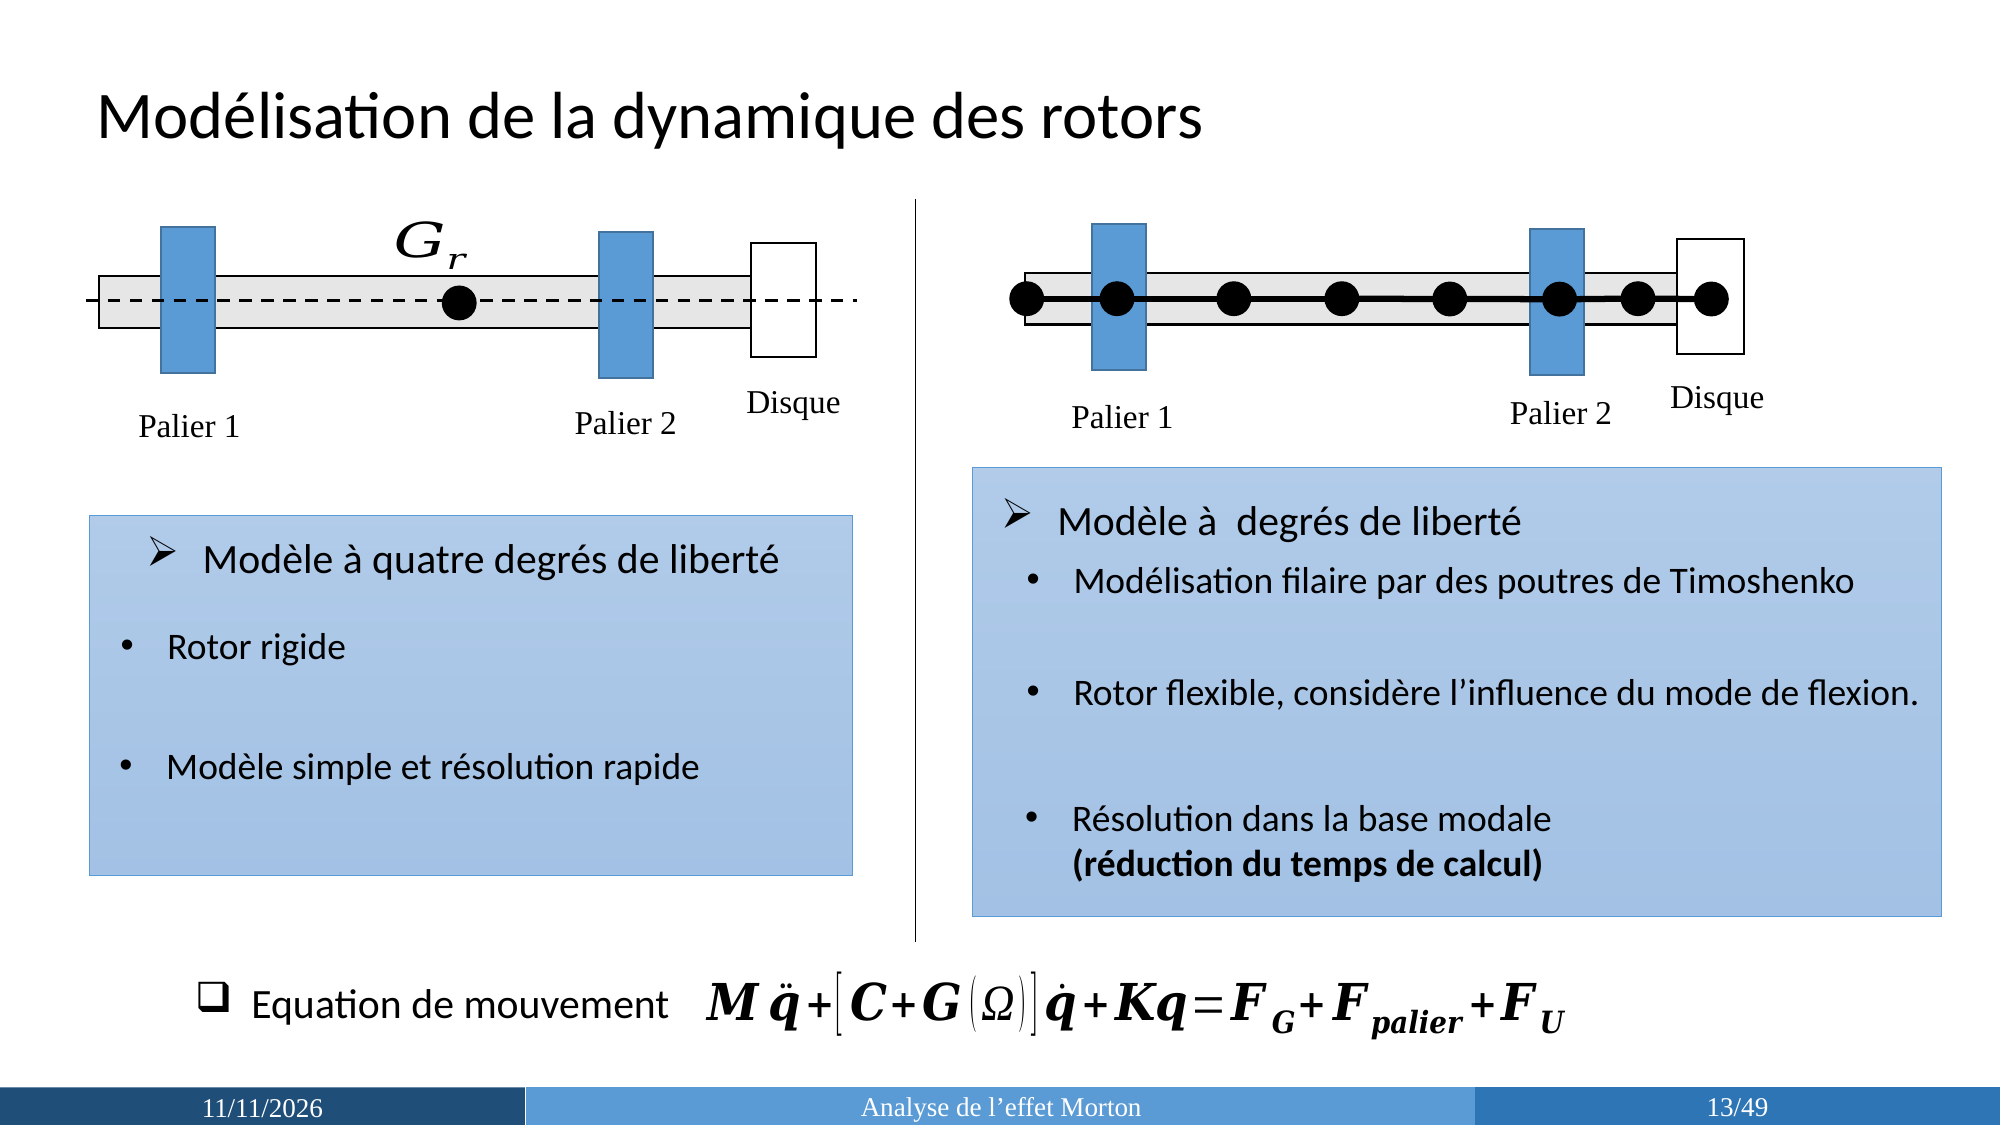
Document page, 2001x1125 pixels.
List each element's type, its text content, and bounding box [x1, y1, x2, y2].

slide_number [0, 1087, 525, 1125]
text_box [75, 515, 853, 876]
slide_number 13/49 [1475, 1087, 2000, 1125]
text_box Modélisation de la dynamique des rotors [81, 64, 1354, 159]
text_box Equation de mouvement [180, 969, 685, 1035]
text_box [85, 215, 857, 453]
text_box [1010, 224, 1781, 444]
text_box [930, 467, 2000, 917]
footer Analyse de l’effet Morton [526, 1087, 1475, 1125]
